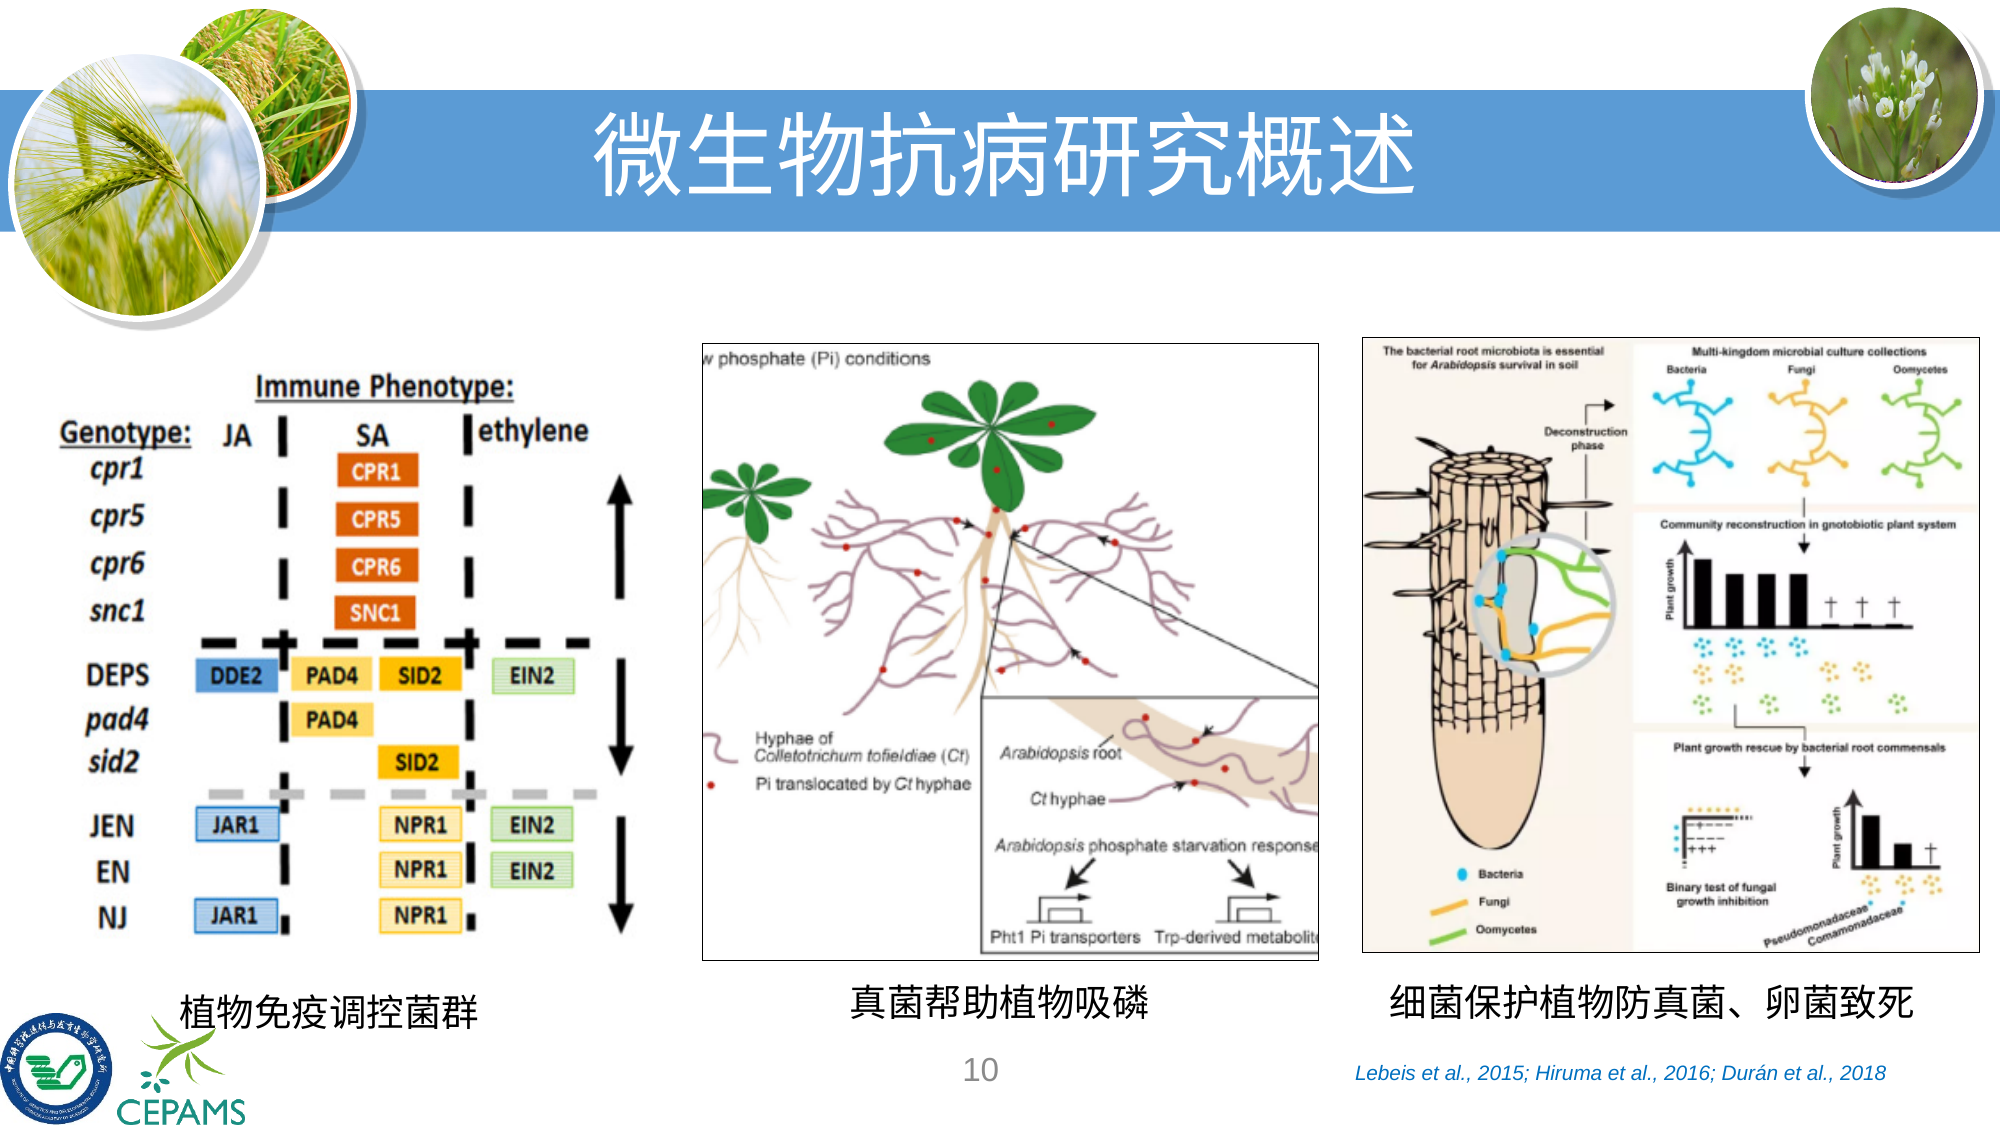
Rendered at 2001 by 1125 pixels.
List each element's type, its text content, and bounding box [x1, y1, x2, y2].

picture [702, 343, 1319, 961]
picture [1813, 7, 1977, 183]
text_box 真菌帮助植物吸磷 [797, 971, 1203, 1032]
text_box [26, 337, 643, 953]
picture [0, 1013, 245, 1125]
picture [1362, 337, 1979, 953]
text_box 细菌保护植物防真菌、卵菌致死 [1337, 971, 1967, 1032]
picture [180, 8, 344, 72]
footer 10 [643, 1038, 1319, 1099]
text_box Lebeis et al., 2015; Hiruma et al., 2016; Durán et al., 2018 [1340, 1052, 1902, 1093]
picture [15, 55, 244, 315]
title 微生物抗病研究概述 [143, 72, 1869, 248]
text_box 植物免疫调控菌群 [126, 982, 532, 1042]
